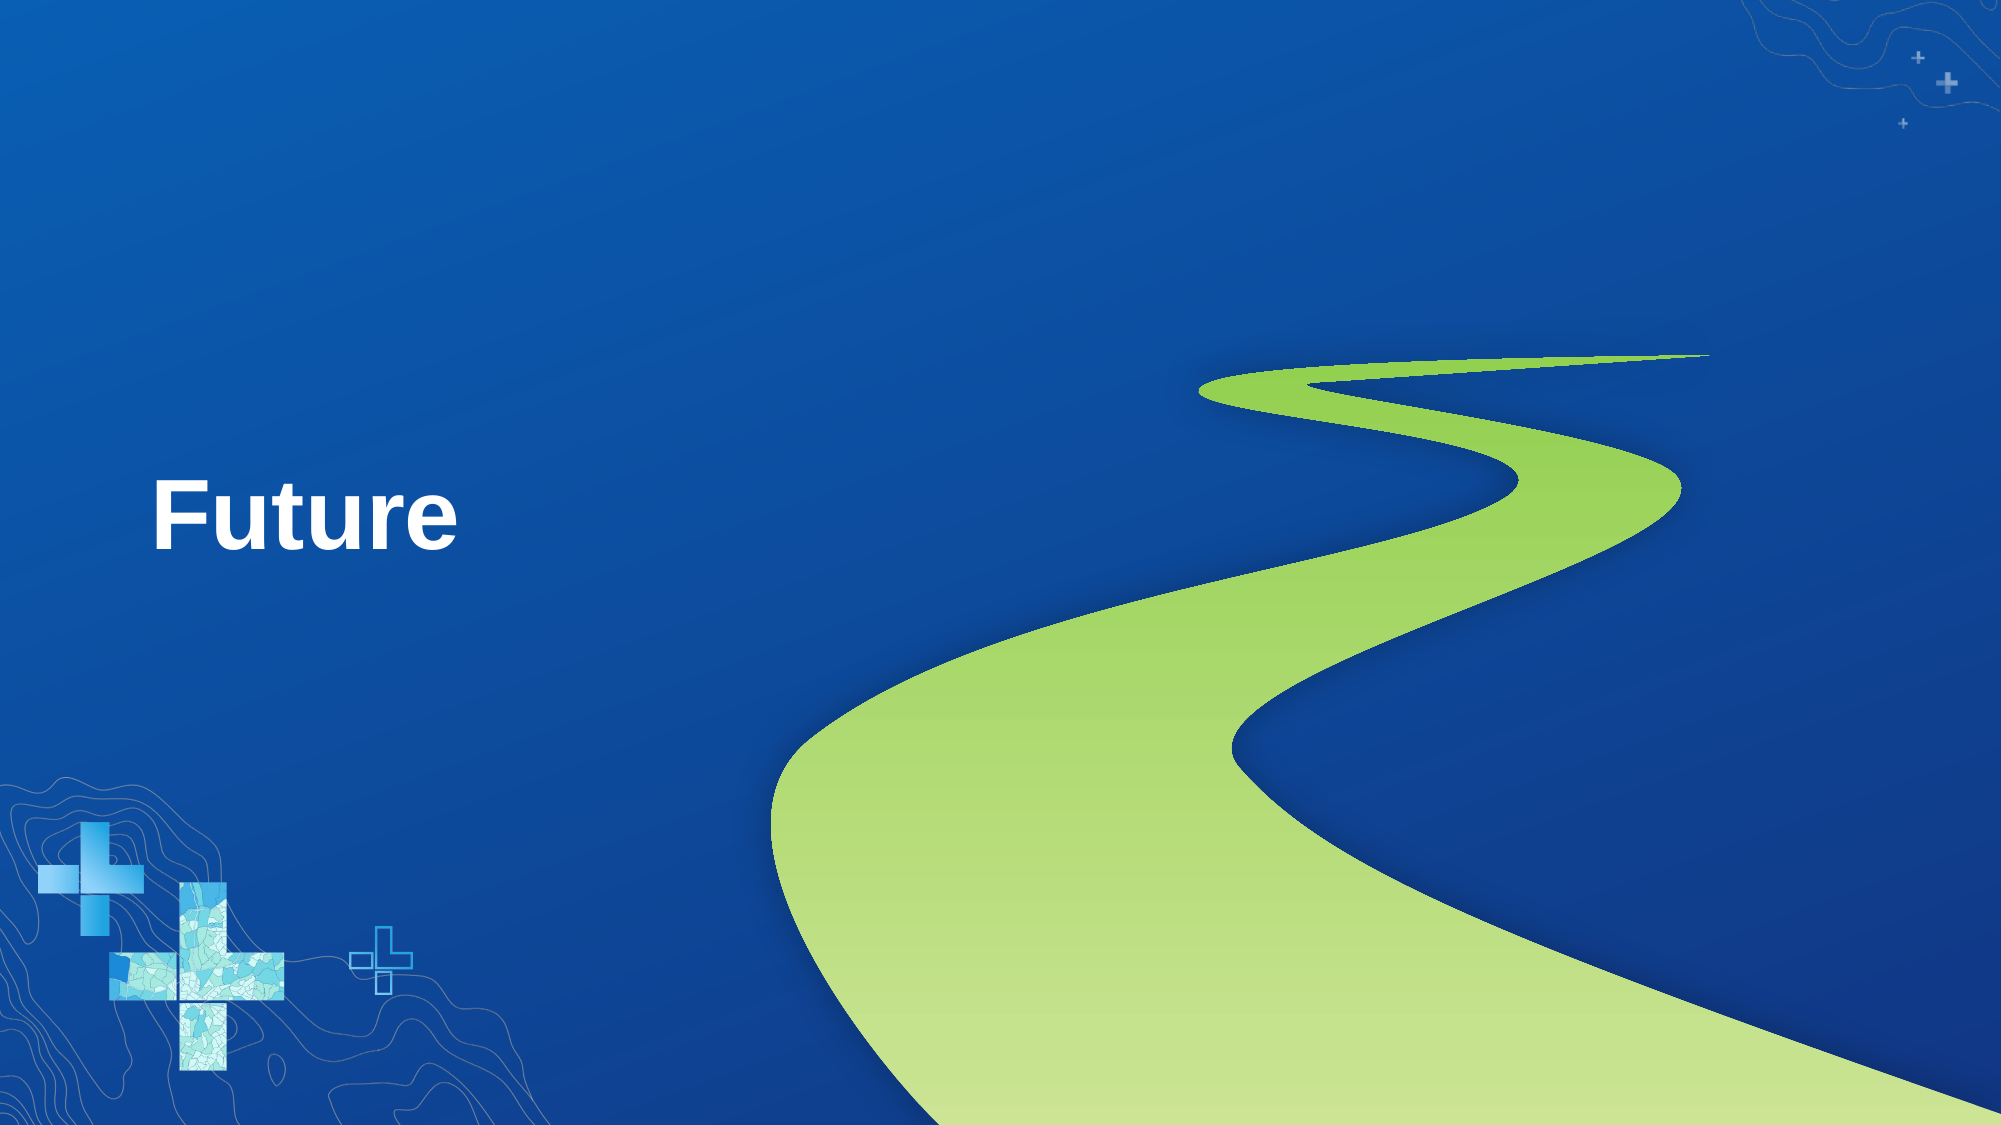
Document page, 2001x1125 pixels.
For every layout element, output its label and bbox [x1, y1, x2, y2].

text_box [0, 0, 2000, 1125]
